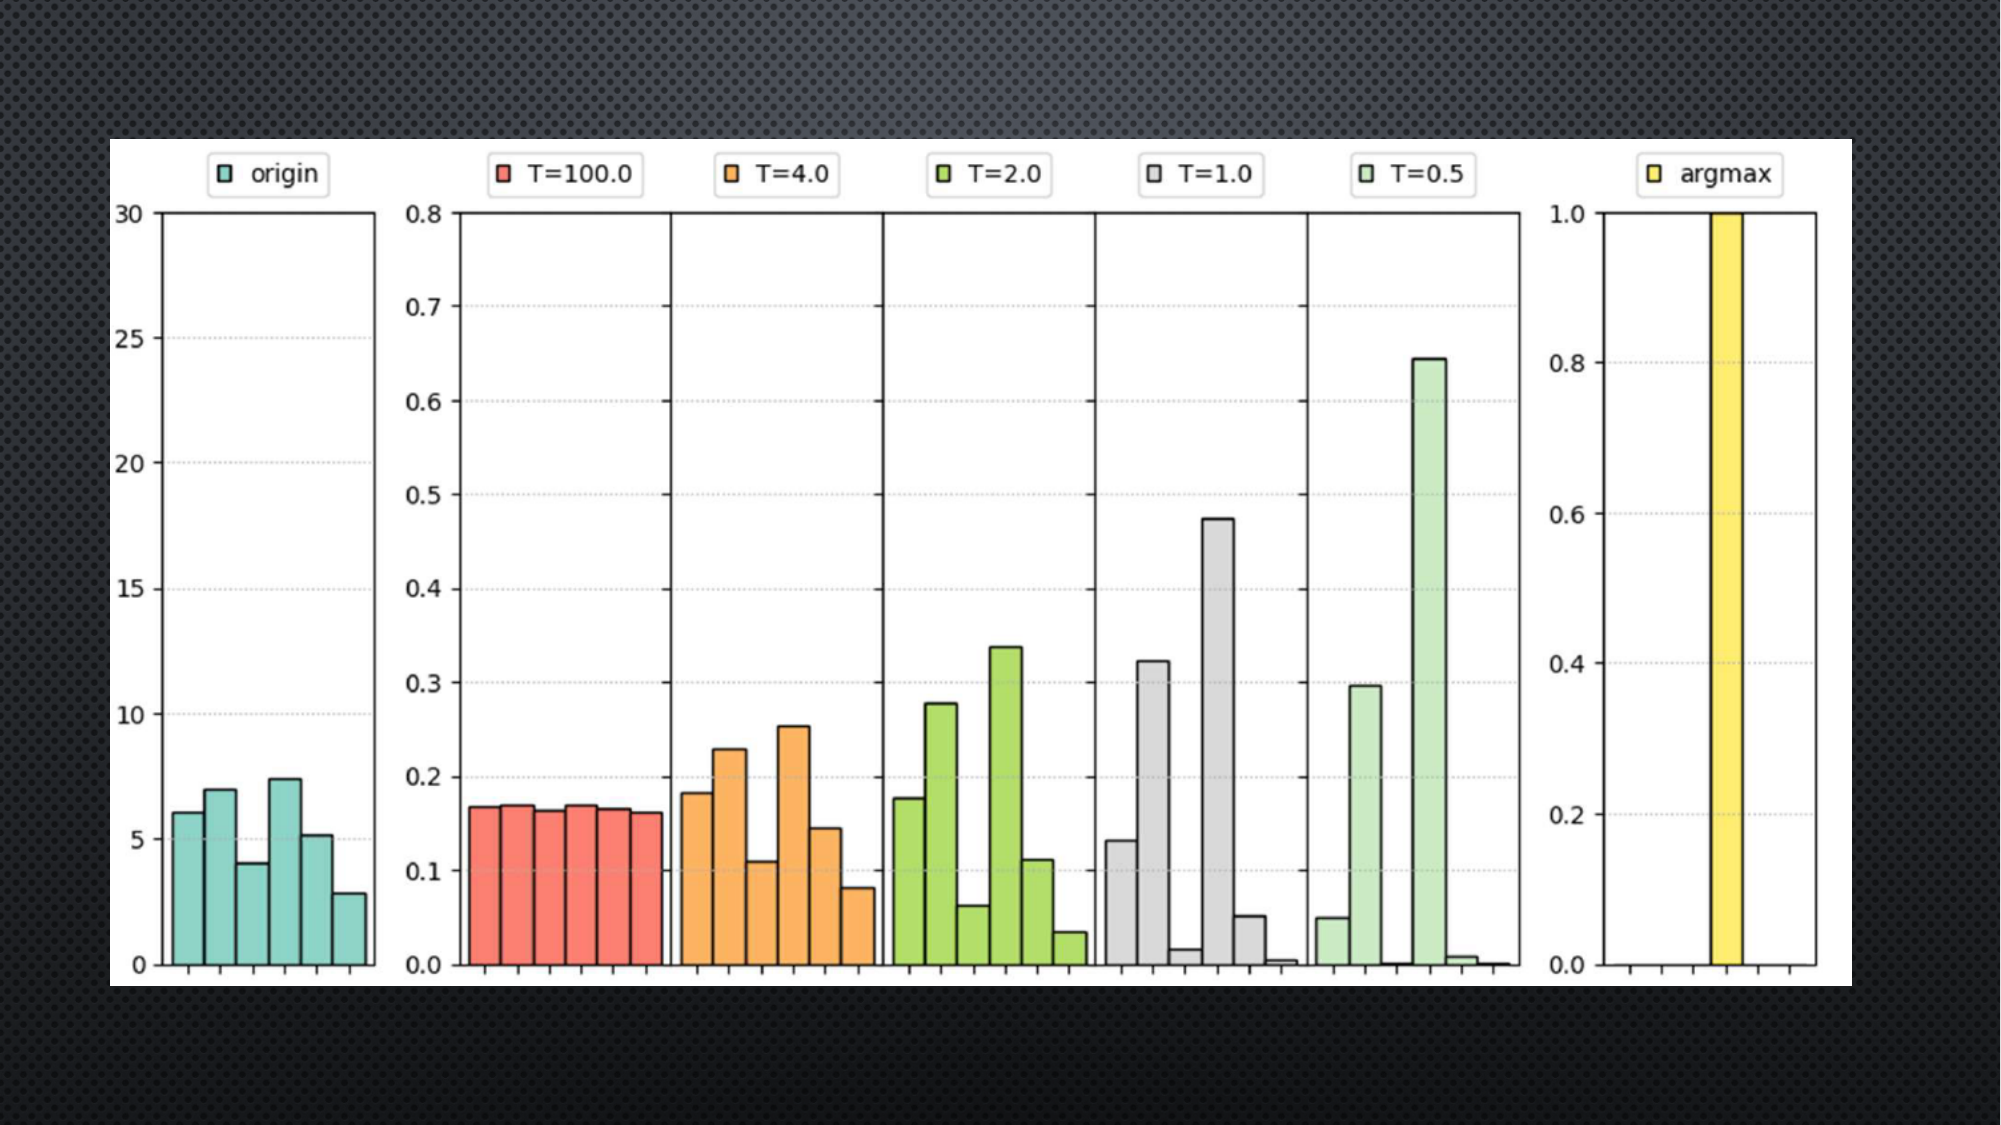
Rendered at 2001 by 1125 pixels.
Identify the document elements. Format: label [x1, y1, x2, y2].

picture [109, 139, 1853, 986]
